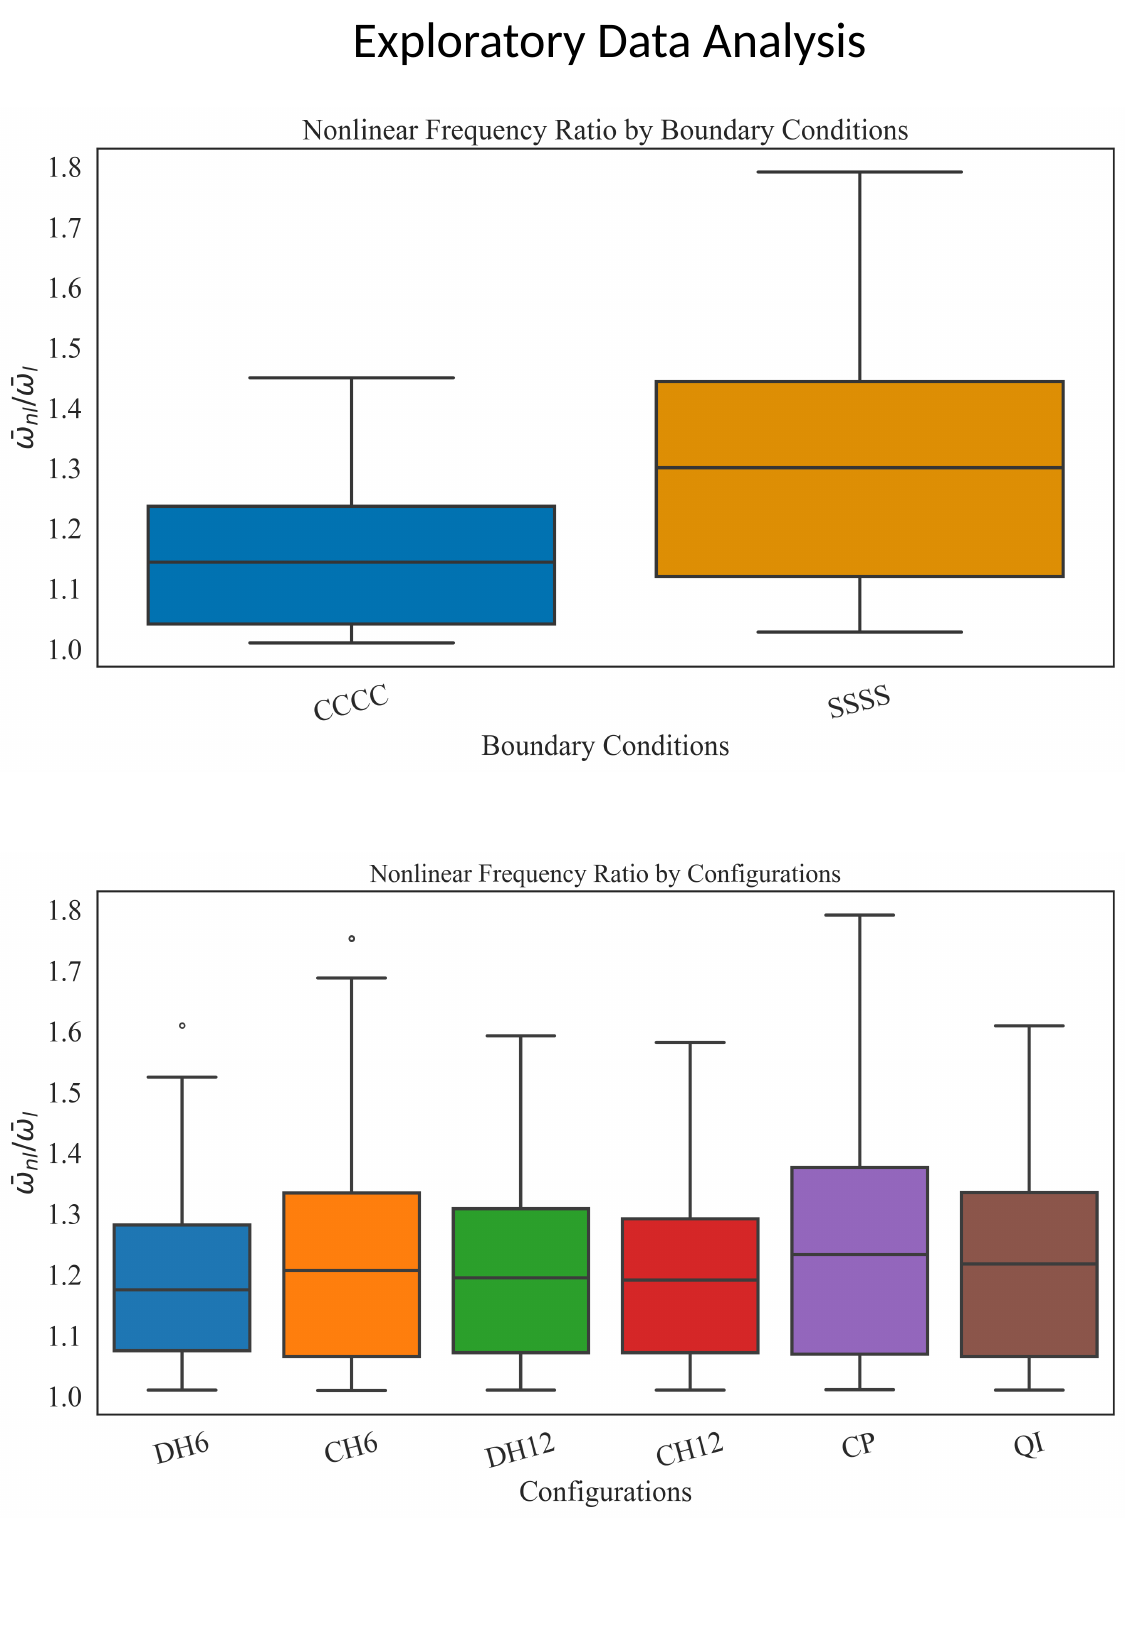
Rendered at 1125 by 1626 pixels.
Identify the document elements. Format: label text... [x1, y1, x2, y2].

text_box Exploratory Data Analysis [338, 0, 882, 75]
picture [0, 852, 1125, 1518]
picture [0, 107, 1125, 772]
